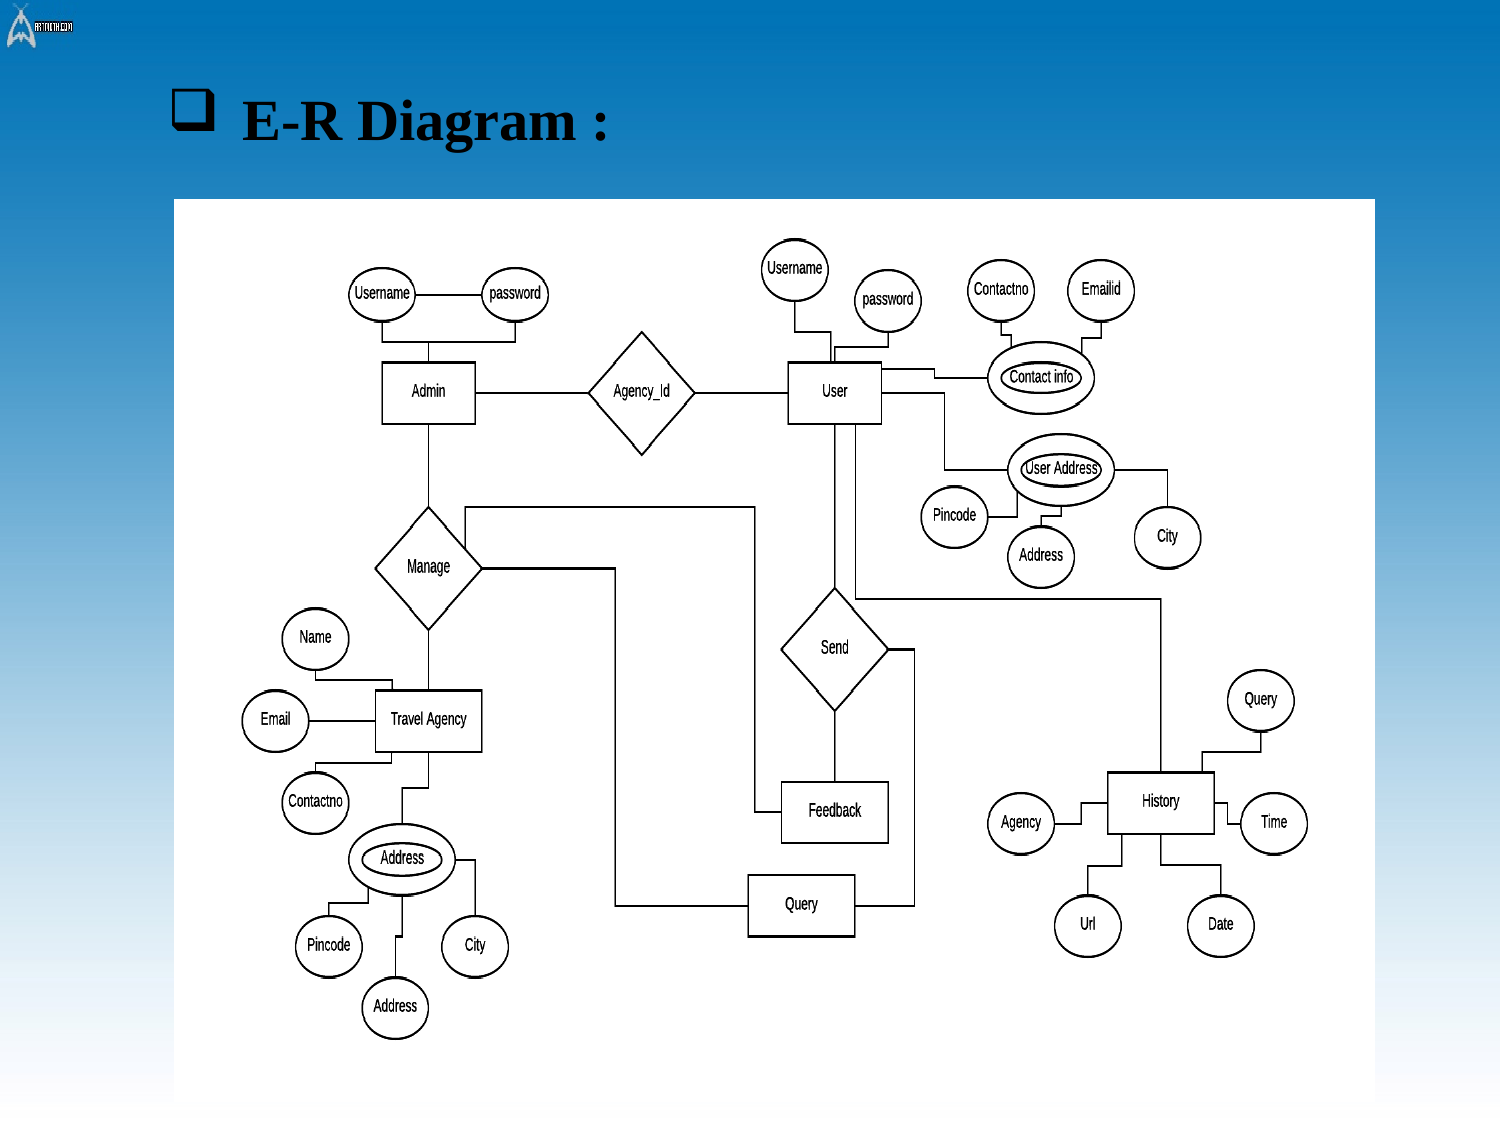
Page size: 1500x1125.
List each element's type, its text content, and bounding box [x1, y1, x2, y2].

picture [0, 0, 1500, 1125]
text_box E-R Diagram : [152, 75, 627, 160]
